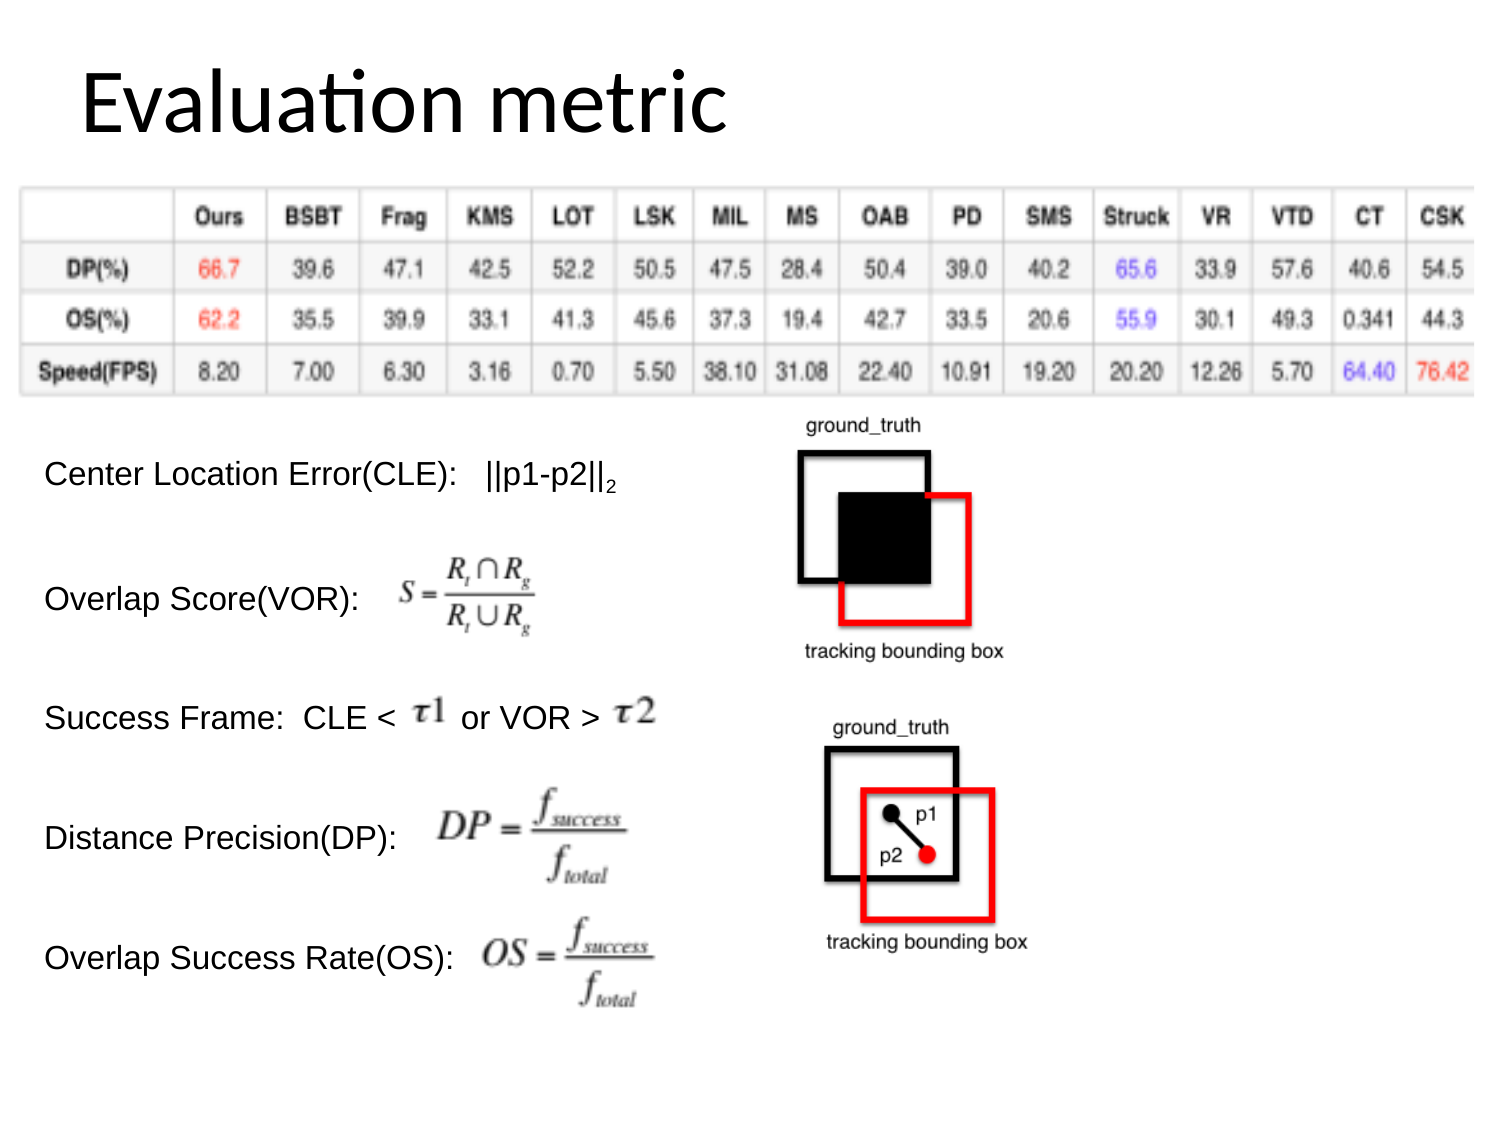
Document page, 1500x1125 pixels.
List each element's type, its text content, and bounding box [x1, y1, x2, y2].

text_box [407, 692, 453, 729]
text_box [607, 692, 661, 729]
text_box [395, 550, 538, 639]
picture [808, 715, 1034, 958]
title Evaluation metric [64, 42, 1416, 151]
picture [785, 408, 1010, 667]
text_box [478, 904, 661, 1011]
text_box Center Location Error(CLE): ||p1-p2||2 Overlap Score(VOR): Success Frame: CLE < or VOR > Distance Precision(DP): Overlap Success Rate(OS): [29, 444, 1392, 1024]
picture [17, 184, 1475, 398]
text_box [430, 774, 632, 888]
